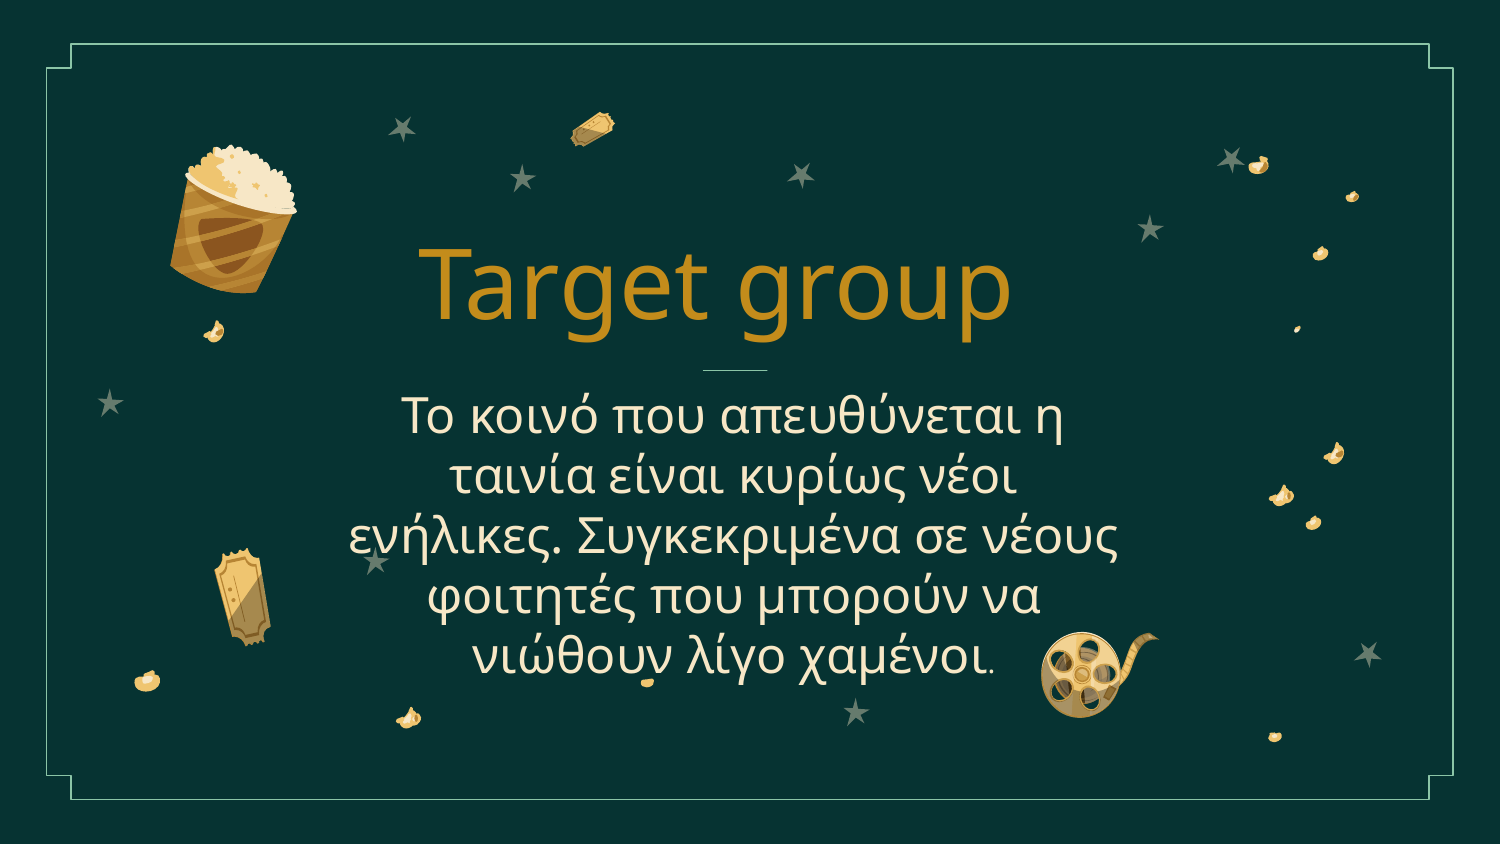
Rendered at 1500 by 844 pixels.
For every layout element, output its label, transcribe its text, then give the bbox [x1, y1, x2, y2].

text_box [215, 328, 224, 336]
text_box [143, 670, 155, 678]
text_box [1271, 733, 1278, 739]
text_box [395, 716, 405, 724]
text_box [134, 674, 160, 692]
text_box [1345, 194, 1359, 203]
text_box [1353, 194, 1359, 201]
text_box [203, 331, 212, 339]
text_box [1259, 161, 1268, 173]
text_box [1317, 249, 1324, 256]
title Target group [328, 206, 1130, 359]
text_box [409, 713, 422, 726]
text_box [142, 675, 153, 684]
text_box [640, 678, 654, 688]
text_box [411, 710, 417, 717]
text_box [1252, 162, 1263, 169]
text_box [213, 547, 271, 647]
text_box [570, 111, 616, 147]
text_box [1248, 161, 1263, 175]
text_box [408, 706, 413, 714]
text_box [1040, 631, 1160, 719]
text_box [1312, 248, 1329, 261]
text_box [1259, 155, 1268, 163]
text_box [403, 713, 412, 724]
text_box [1267, 441, 1346, 531]
text_box [400, 723, 413, 729]
subtitle Το κοινό που απευθύνεται η ταινία είναι κυρίως νέοι ενήλικες. Συγκεκριμένα σε νέους φοιτητές που μπορούν να νιώθουν λίγο χαμένοι. [333, 369, 1135, 703]
text_box [210, 327, 219, 338]
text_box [171, 147, 292, 291]
text_box [1268, 732, 1282, 743]
text_box [207, 333, 224, 343]
